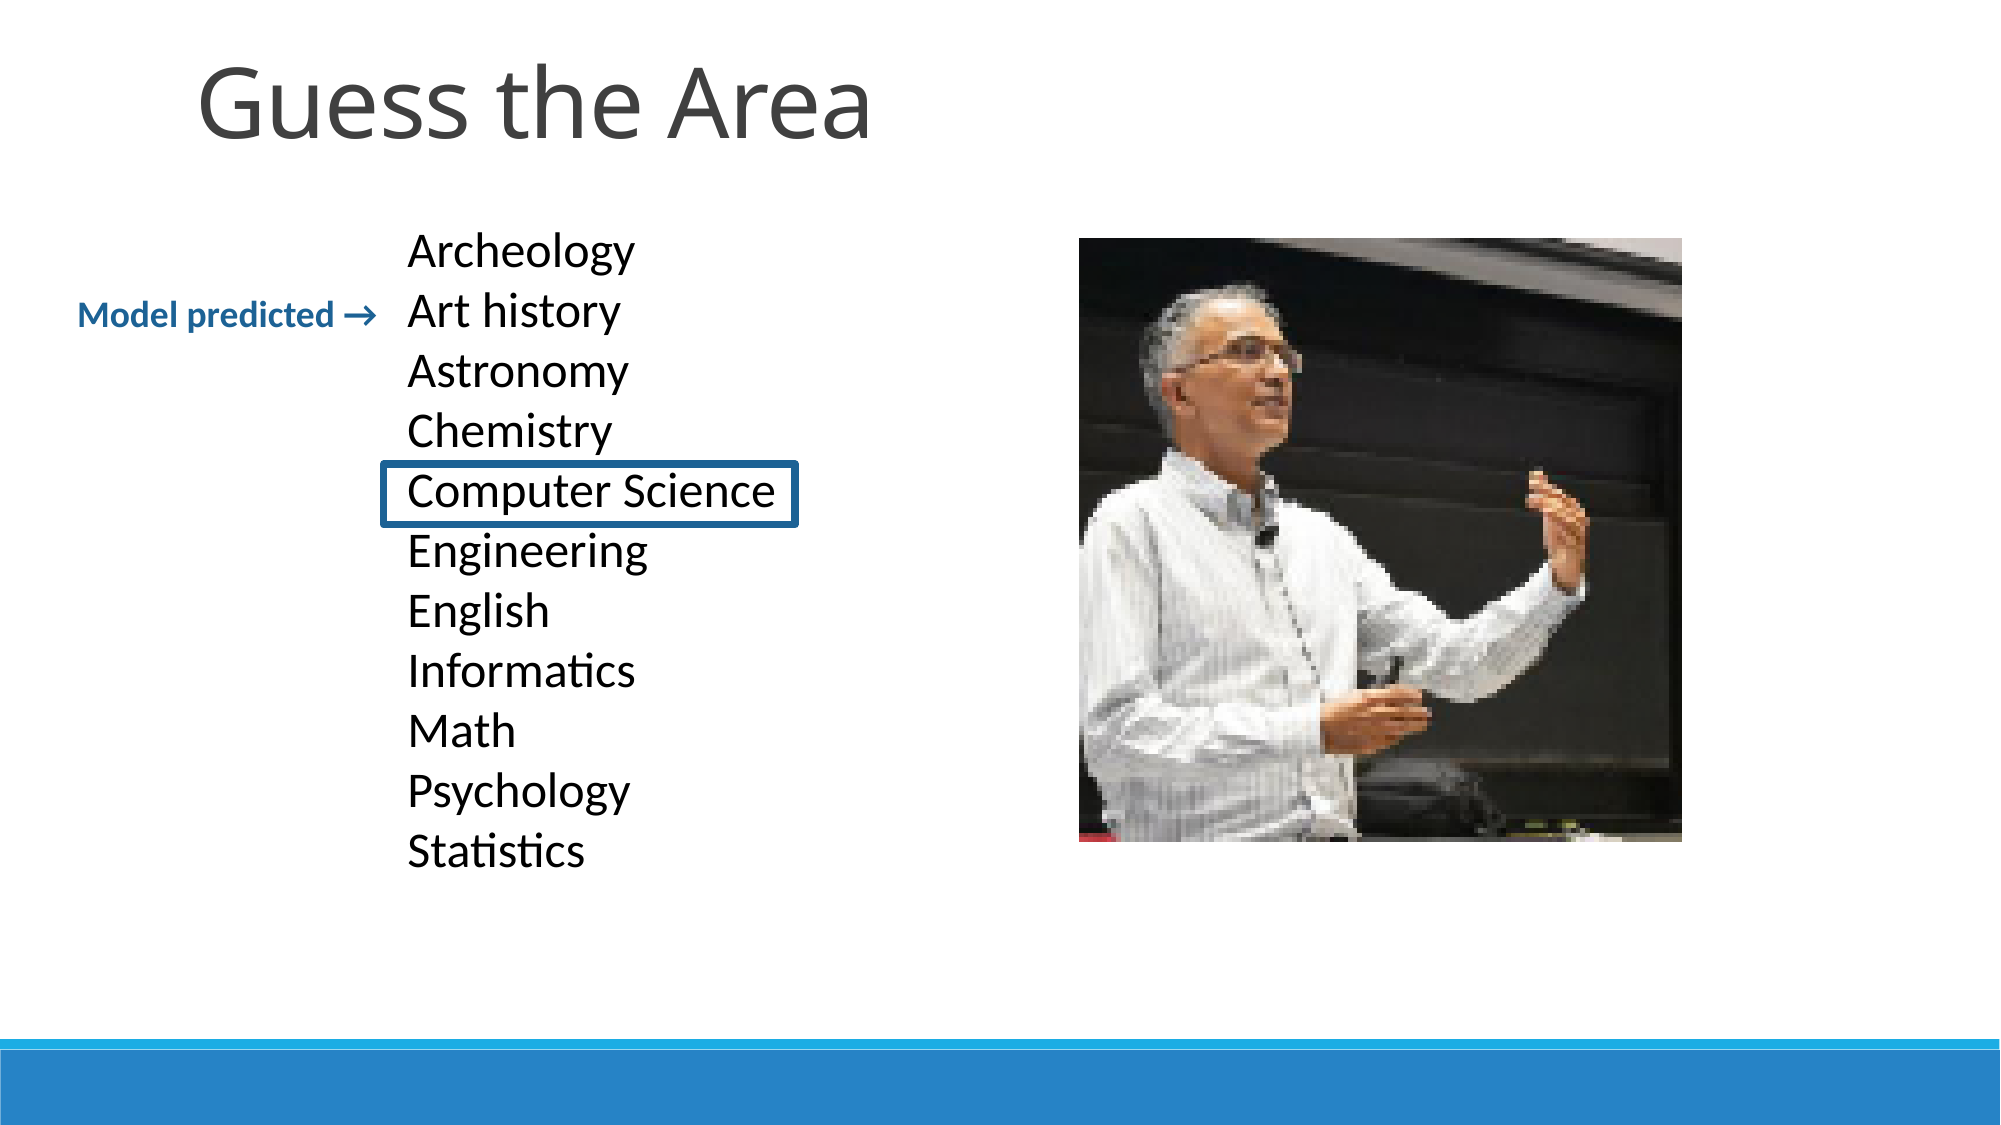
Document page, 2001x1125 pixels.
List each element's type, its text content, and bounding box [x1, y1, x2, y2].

text_box Archeology Art history Astronomy Chemistry Computer Science Engineering English Informatics Math Psychology Statistics [392, 210, 894, 886]
text_box Model predicted → [45, 282, 393, 342]
title Guess the Area [180, 51, 1831, 167]
picture [1029, 232, 1721, 869]
text_box [383, 463, 796, 526]
